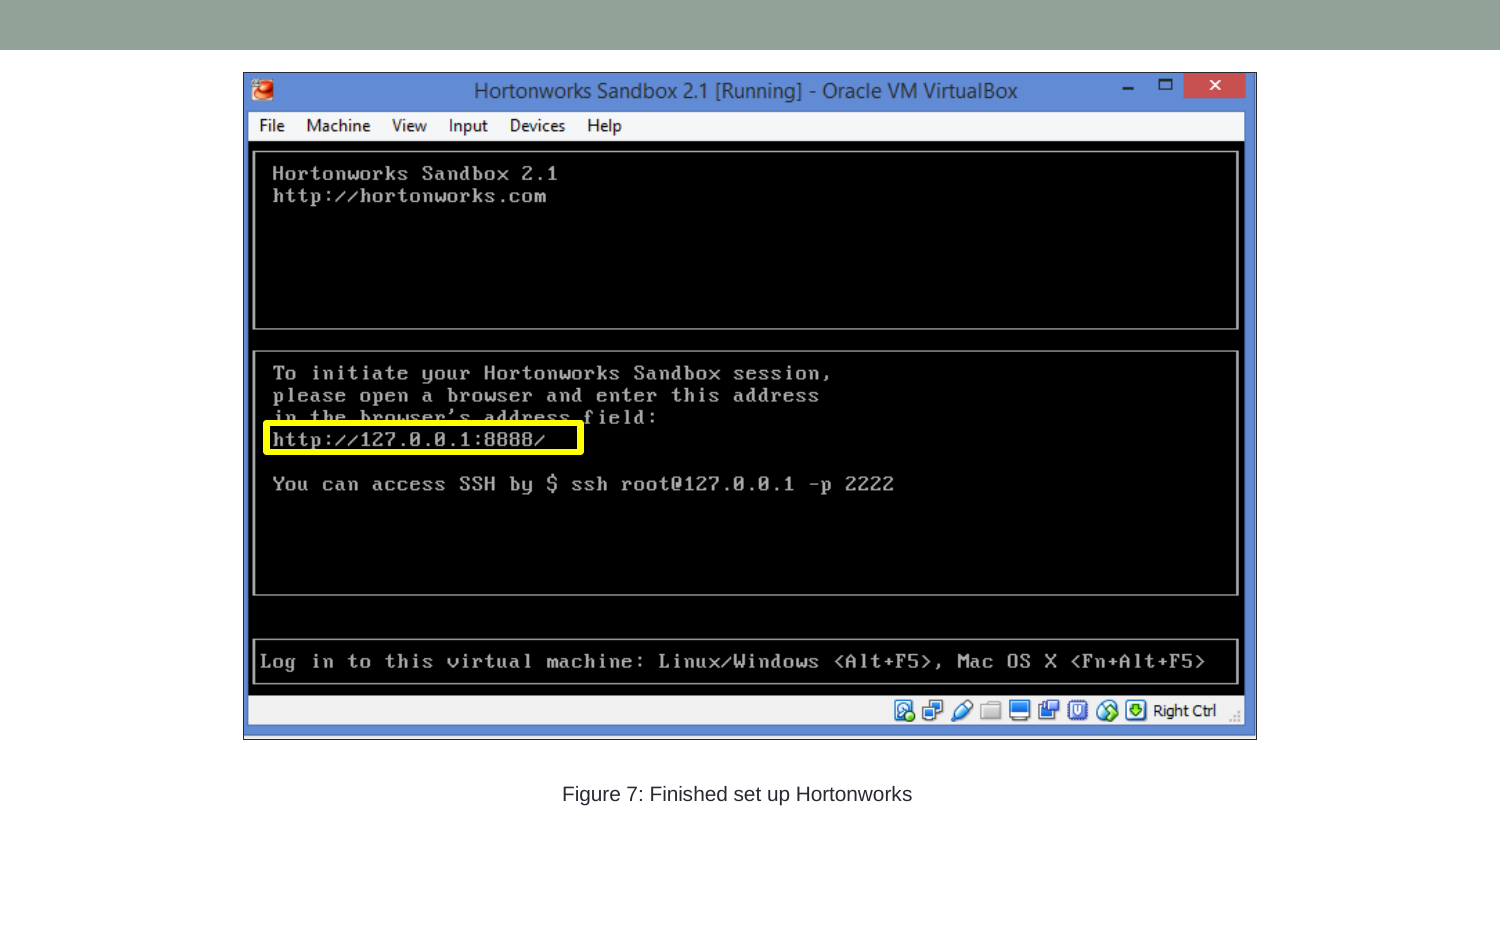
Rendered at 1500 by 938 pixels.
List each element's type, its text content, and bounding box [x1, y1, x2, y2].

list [242, 72, 1258, 740]
text_box Figure 7: Finished set up Hortonworks [368, 773, 1107, 814]
